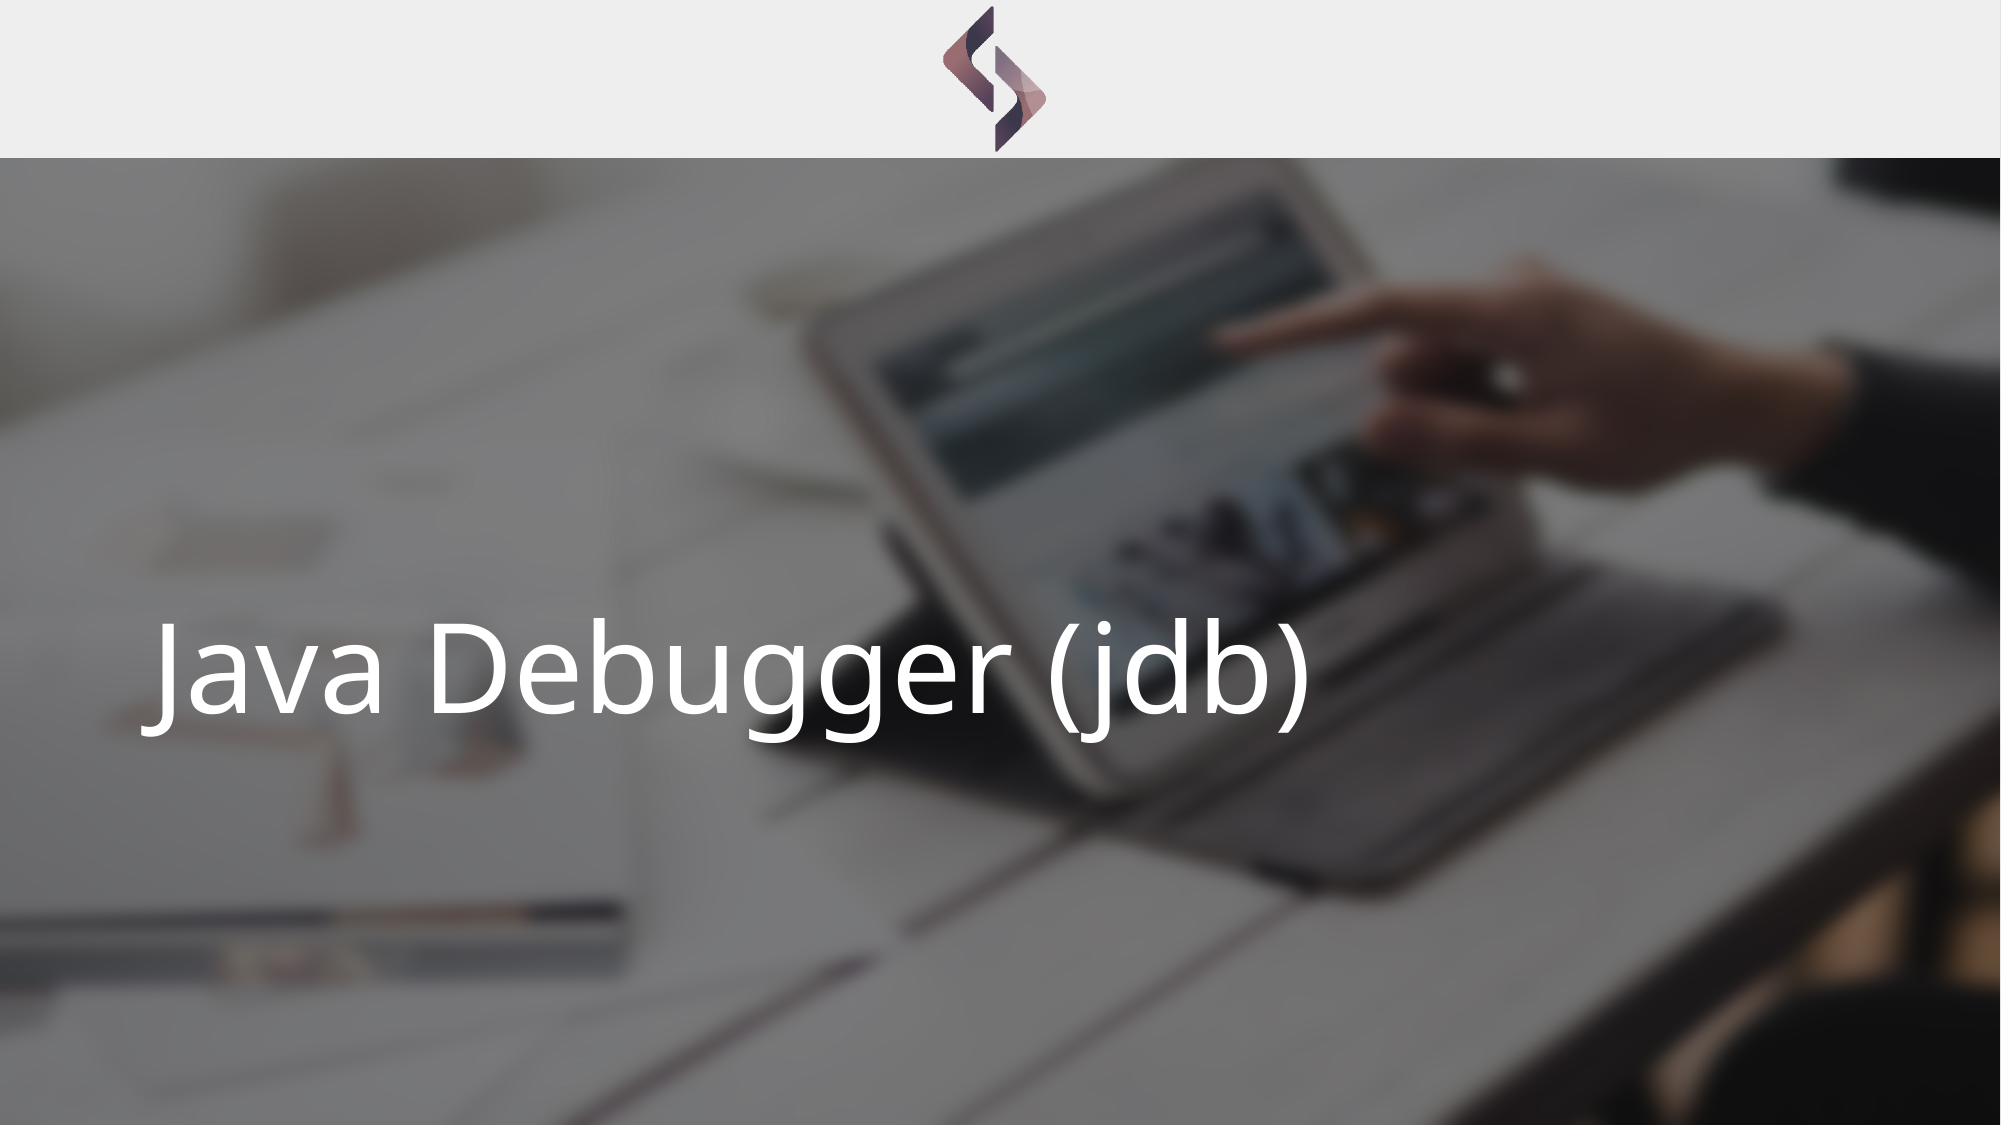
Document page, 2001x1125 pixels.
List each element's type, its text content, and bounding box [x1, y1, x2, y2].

title Java Debugger (jdb) [136, 280, 1862, 749]
picture [0, 0, 2001, 1125]
